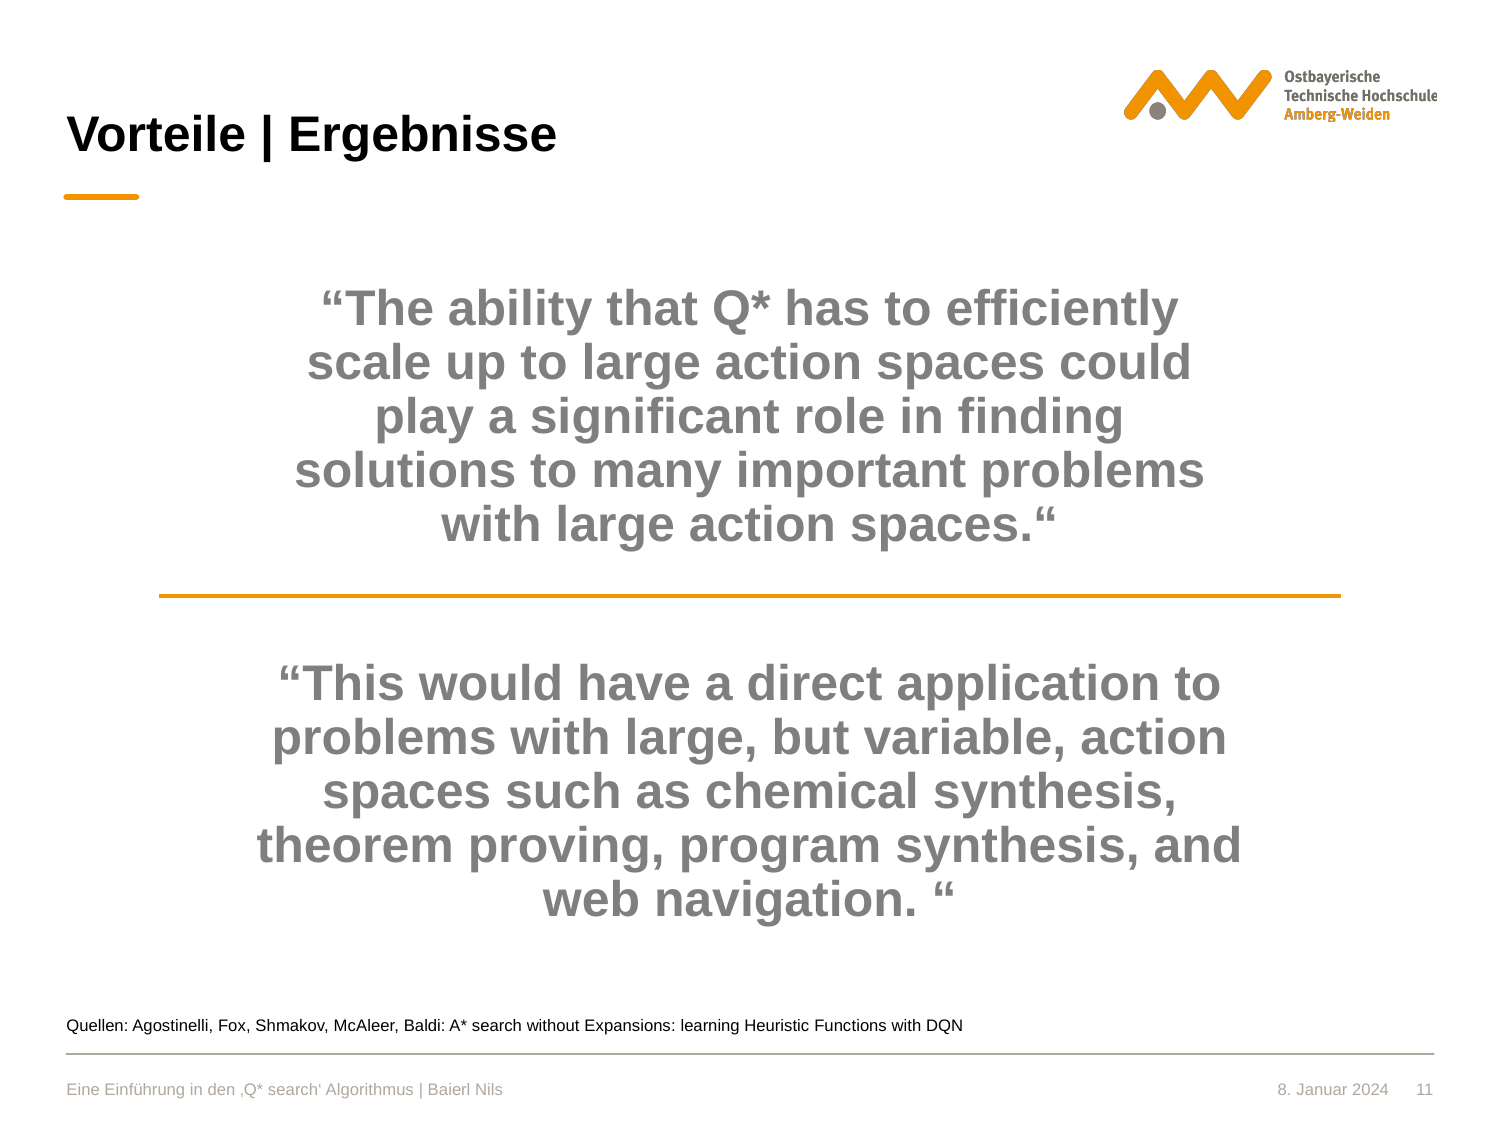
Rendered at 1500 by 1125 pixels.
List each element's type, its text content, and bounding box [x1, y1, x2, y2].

slide_number 11 [1395, 1065, 1434, 1113]
text_box “This would have a direct application to problems with large, but variable, action spaces such as chemical synthesis, theorem proving, program synthesis, and web navigation. “ [245, 657, 1255, 973]
footer Eine Einführung in den ‚Q* search‘ Algorithmus | Baierl Nils [66, 1065, 997, 1113]
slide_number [1171, 1065, 1390, 1113]
title Vorteile | Ergebnisse [66, 107, 1434, 167]
picture [1124, 70, 1437, 122]
list Quellen: Agostinelli, Fox, Shmakov, McAleer, Baldi: A* search without Expansions: learning Heuristic Functions with DQN [66, 987, 1434, 1035]
text_box “The ability that Q* has to efficiently scale up to large action spaces could play a significant role in finding solutions to many important problems with large action spaces.“ [273, 282, 1226, 581]
